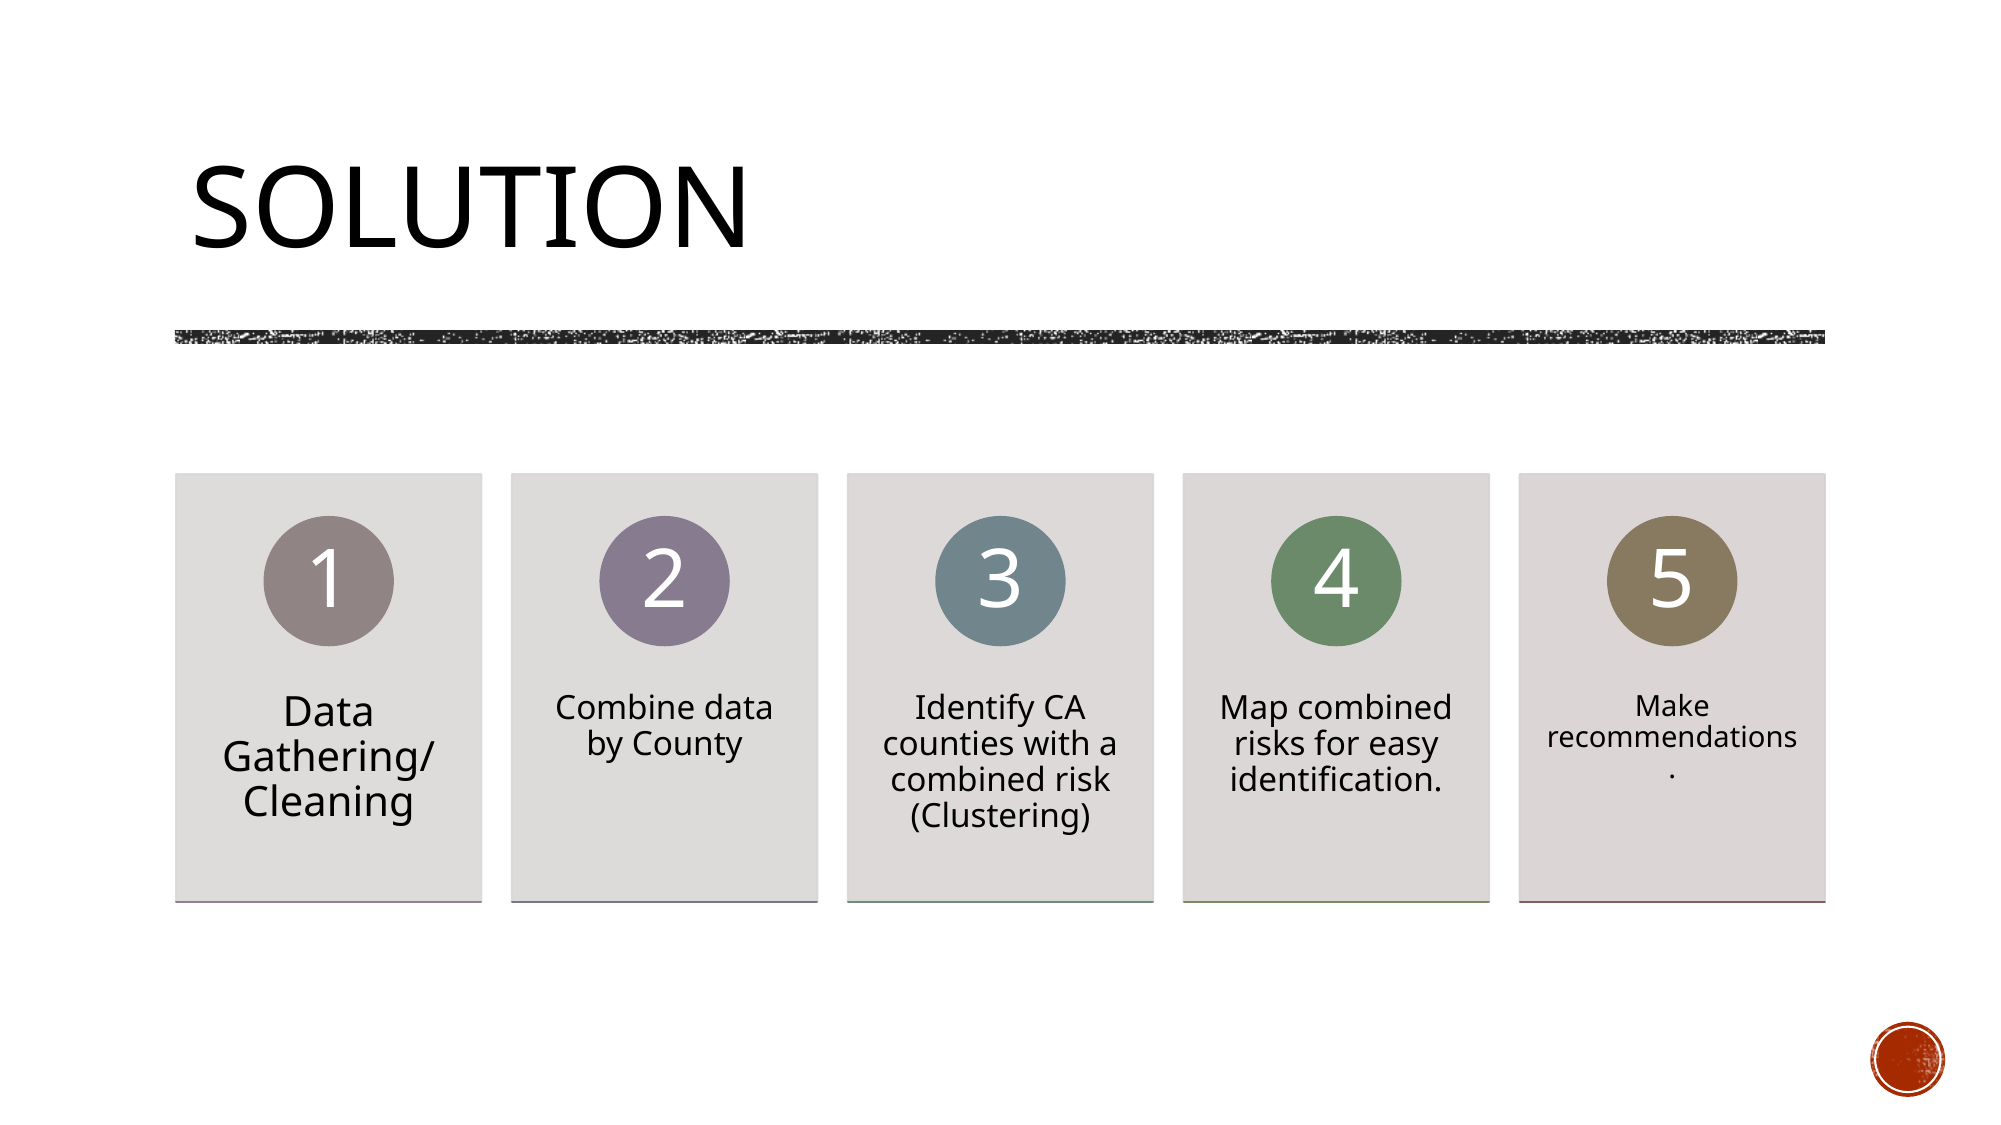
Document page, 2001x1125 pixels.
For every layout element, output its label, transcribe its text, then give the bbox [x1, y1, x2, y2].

title Solution [175, 79, 1826, 329]
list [176, 392, 1824, 984]
text_box [174, 329, 1826, 344]
